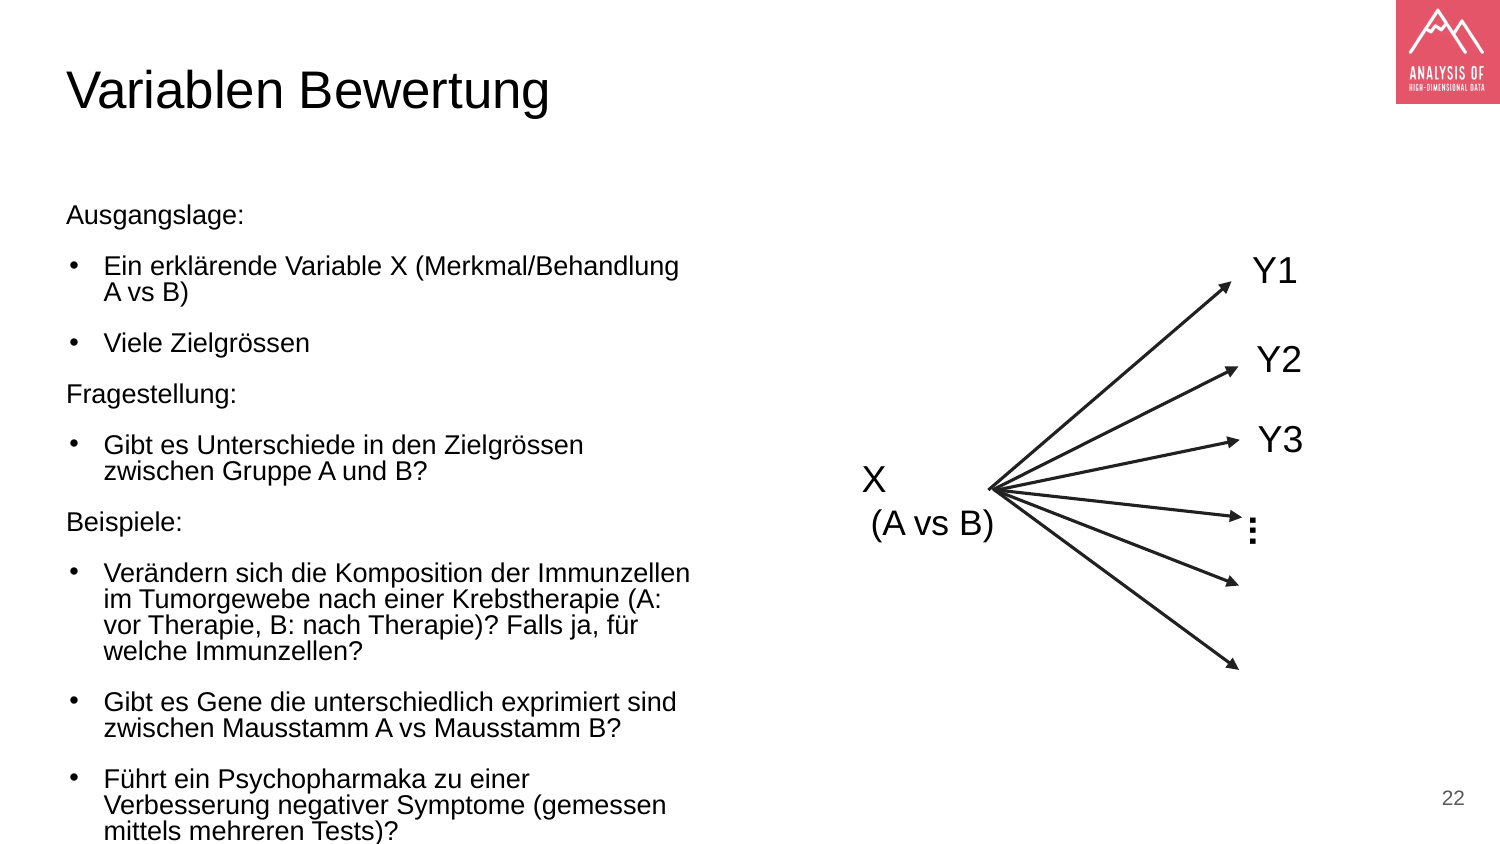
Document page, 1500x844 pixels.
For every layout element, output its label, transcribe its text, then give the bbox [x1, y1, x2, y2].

slide_number ‹#› [1389, 764, 1480, 830]
title Variablen Bewertung [51, 40, 1449, 135]
list Ausgangslage: Ein erklärende Variable X (Merkmal/Behandlung A vs B) Viele Zielgrössen Fragestellung: Gibt es Unterschiede in den Zielgrössen zwischen Gruppe A und B? Beispiele: Verändern sich die Komposition der Immunzellen im Tumorgewebe nach einer Krebstherapie (A: vor Therapie, B: nach Therapie)? Falls ja, für welche Immunzellen? Gibt es Gene die unterschiedlich exprimiert sind zwischen Mausstamm A vs Mausstamm B? Führt ein Psychopharmaka zu einer Verbesserung negativer Symptome (gemessen mittels mehreren Tests)? [51, 189, 708, 750]
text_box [838, 230, 1403, 671]
picture [1396, 0, 1500, 104]
